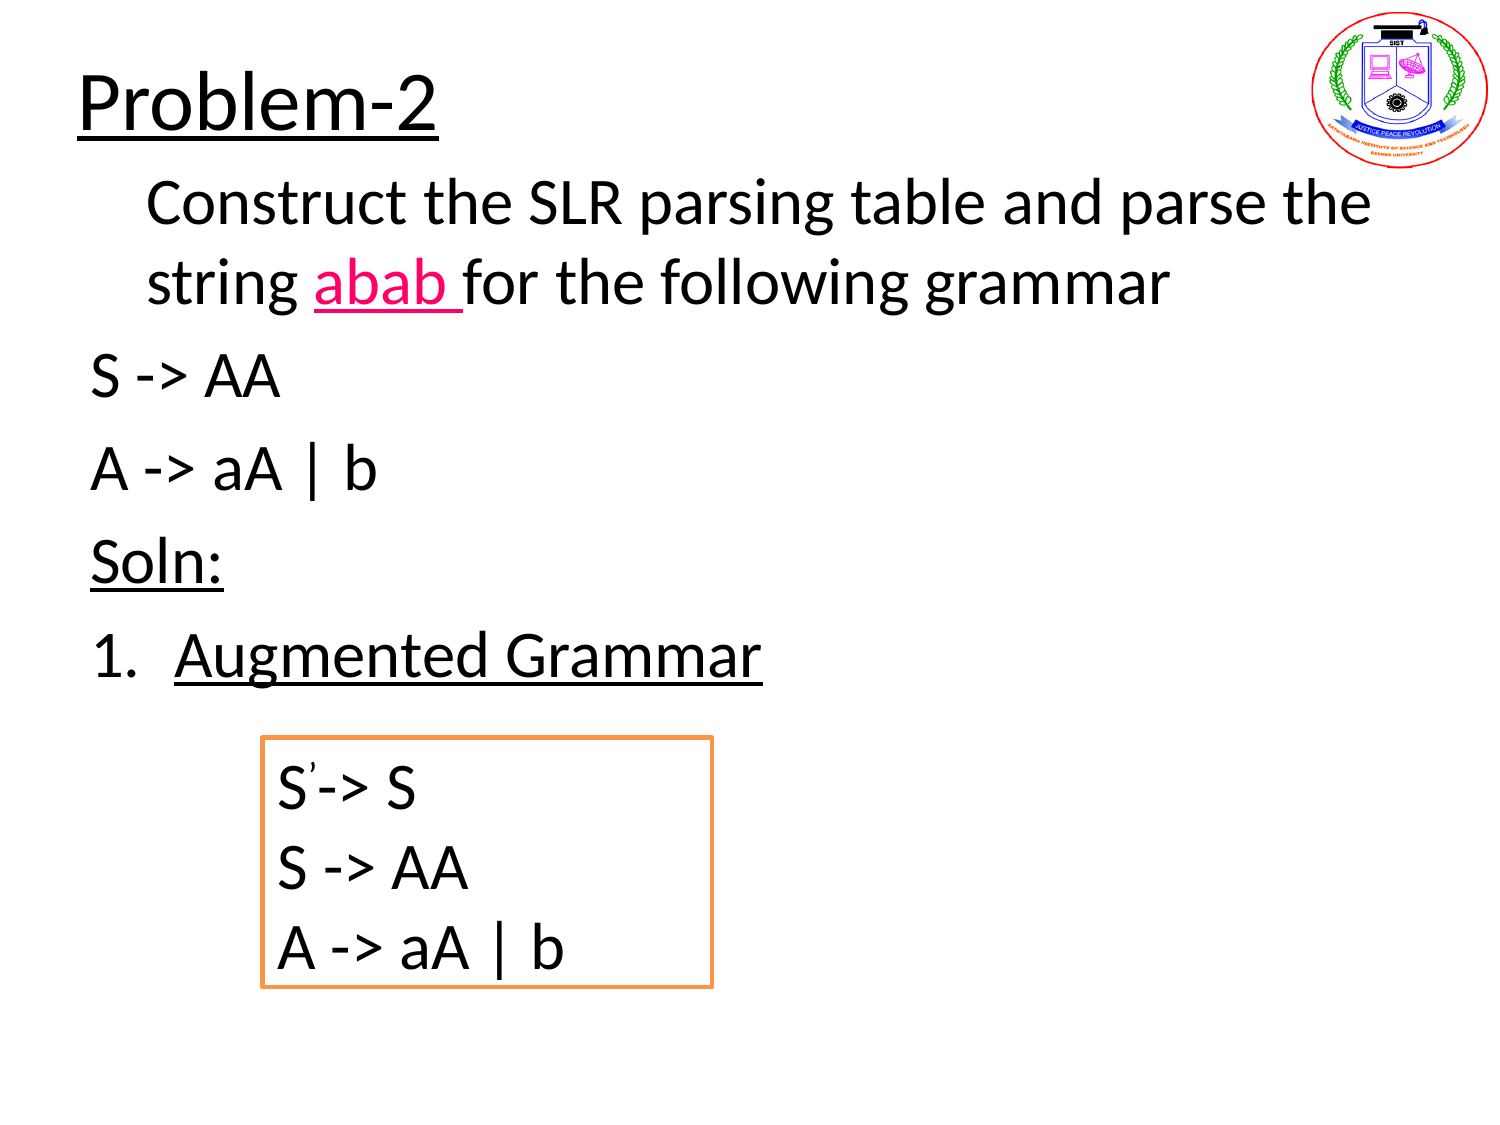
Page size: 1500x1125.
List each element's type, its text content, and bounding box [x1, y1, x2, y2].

title Problem-2 [62, 37, 750, 155]
list Construct the SLR parsing table and parse the string abab for the following grammar S -> AA A -> aA | b Soln: Augmented Grammar [75, 149, 1425, 1100]
picture [1299, 0, 1500, 178]
text_box S’-> S S -> AA A -> aA | b [260, 735, 714, 989]
